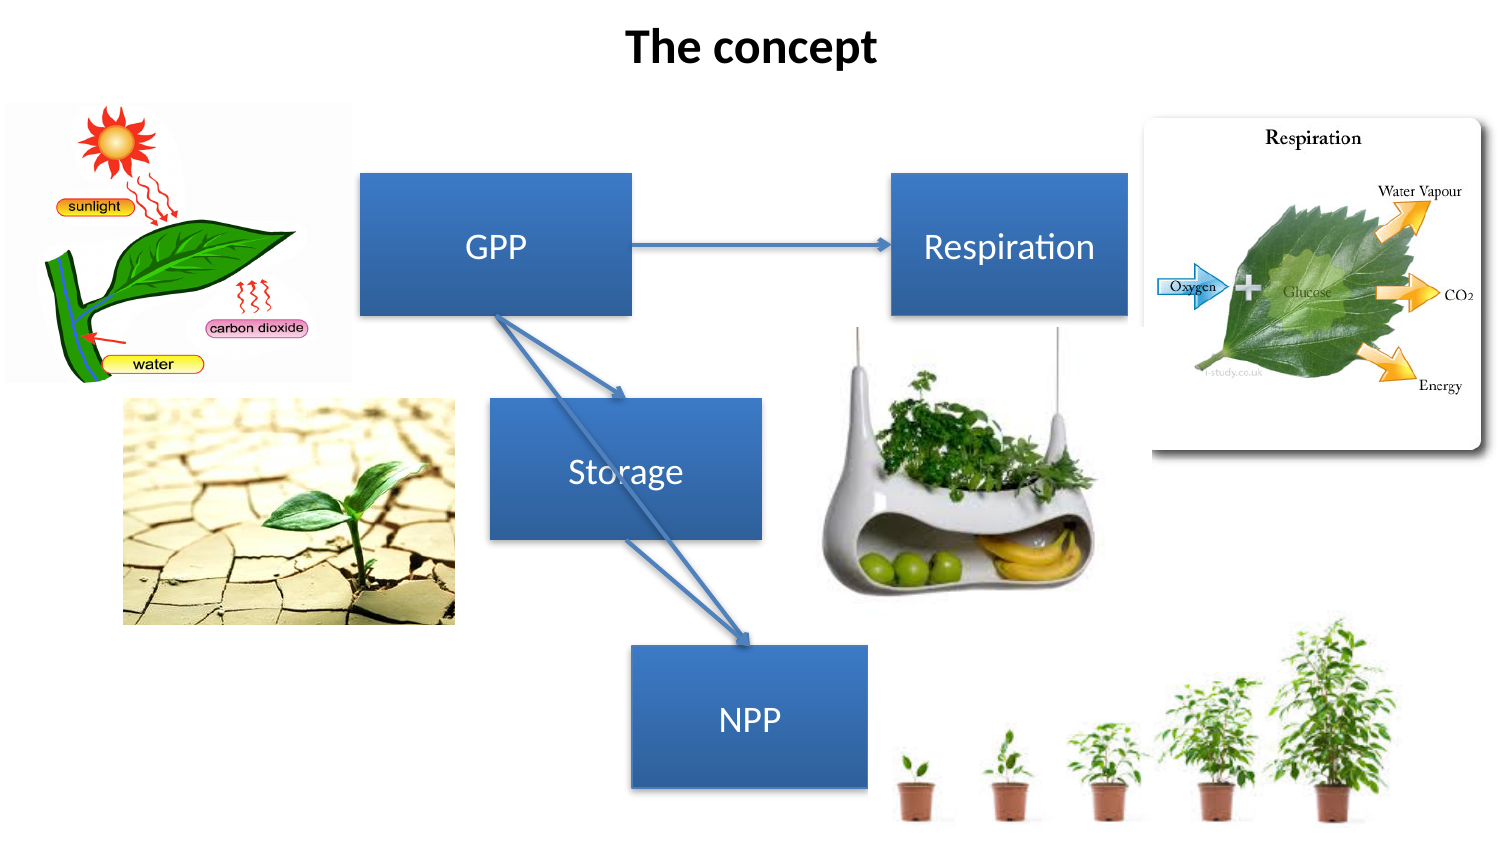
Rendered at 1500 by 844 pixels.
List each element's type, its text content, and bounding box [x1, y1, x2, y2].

text_box Respiration [891, 173, 1122, 316]
text_box Storage [755, 397, 763, 541]
text_box NPP [631, 645, 862, 789]
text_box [625, 539, 751, 647]
text_box The concept [32, 6, 1471, 80]
picture [768, 102, 1497, 829]
text_box GPP [359, 173, 633, 316]
picture [123, 397, 455, 625]
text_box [495, 315, 751, 647]
picture [5, 102, 353, 384]
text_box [495, 315, 627, 399]
